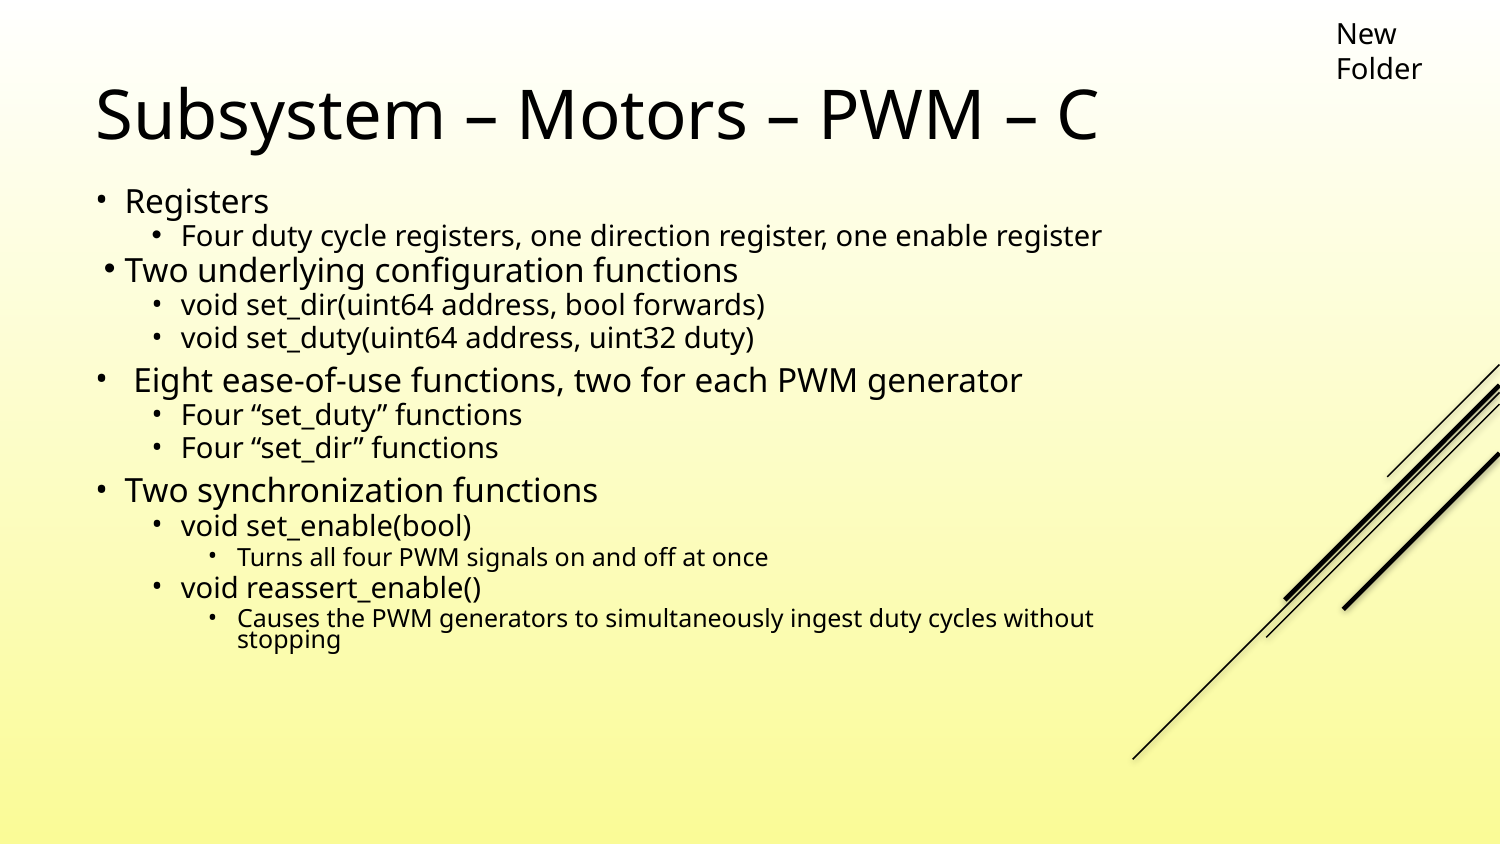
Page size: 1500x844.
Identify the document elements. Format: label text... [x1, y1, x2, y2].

title Subsystem – Motors – PWM – C [84, 24, 1135, 185]
list Registers Four duty cycle registers, one direction register, one enable register Two underlying configuration functions void set_dir(uint64 address, bool forwards) void set_duty(uint64 address, uint32 duty) Eight ease-of-use functions, two for each PWM generator Four “set_duty” functions Four “set_dir” functions Two synchronization functions void set_enable(bool) Turns all four PWM signals on and off at once void reassert_enable() Causes the PWM generators to simultaneously ingest duty cycles without stopping [84, 185, 1135, 801]
text_box New Folder [1320, 0, 1500, 66]
